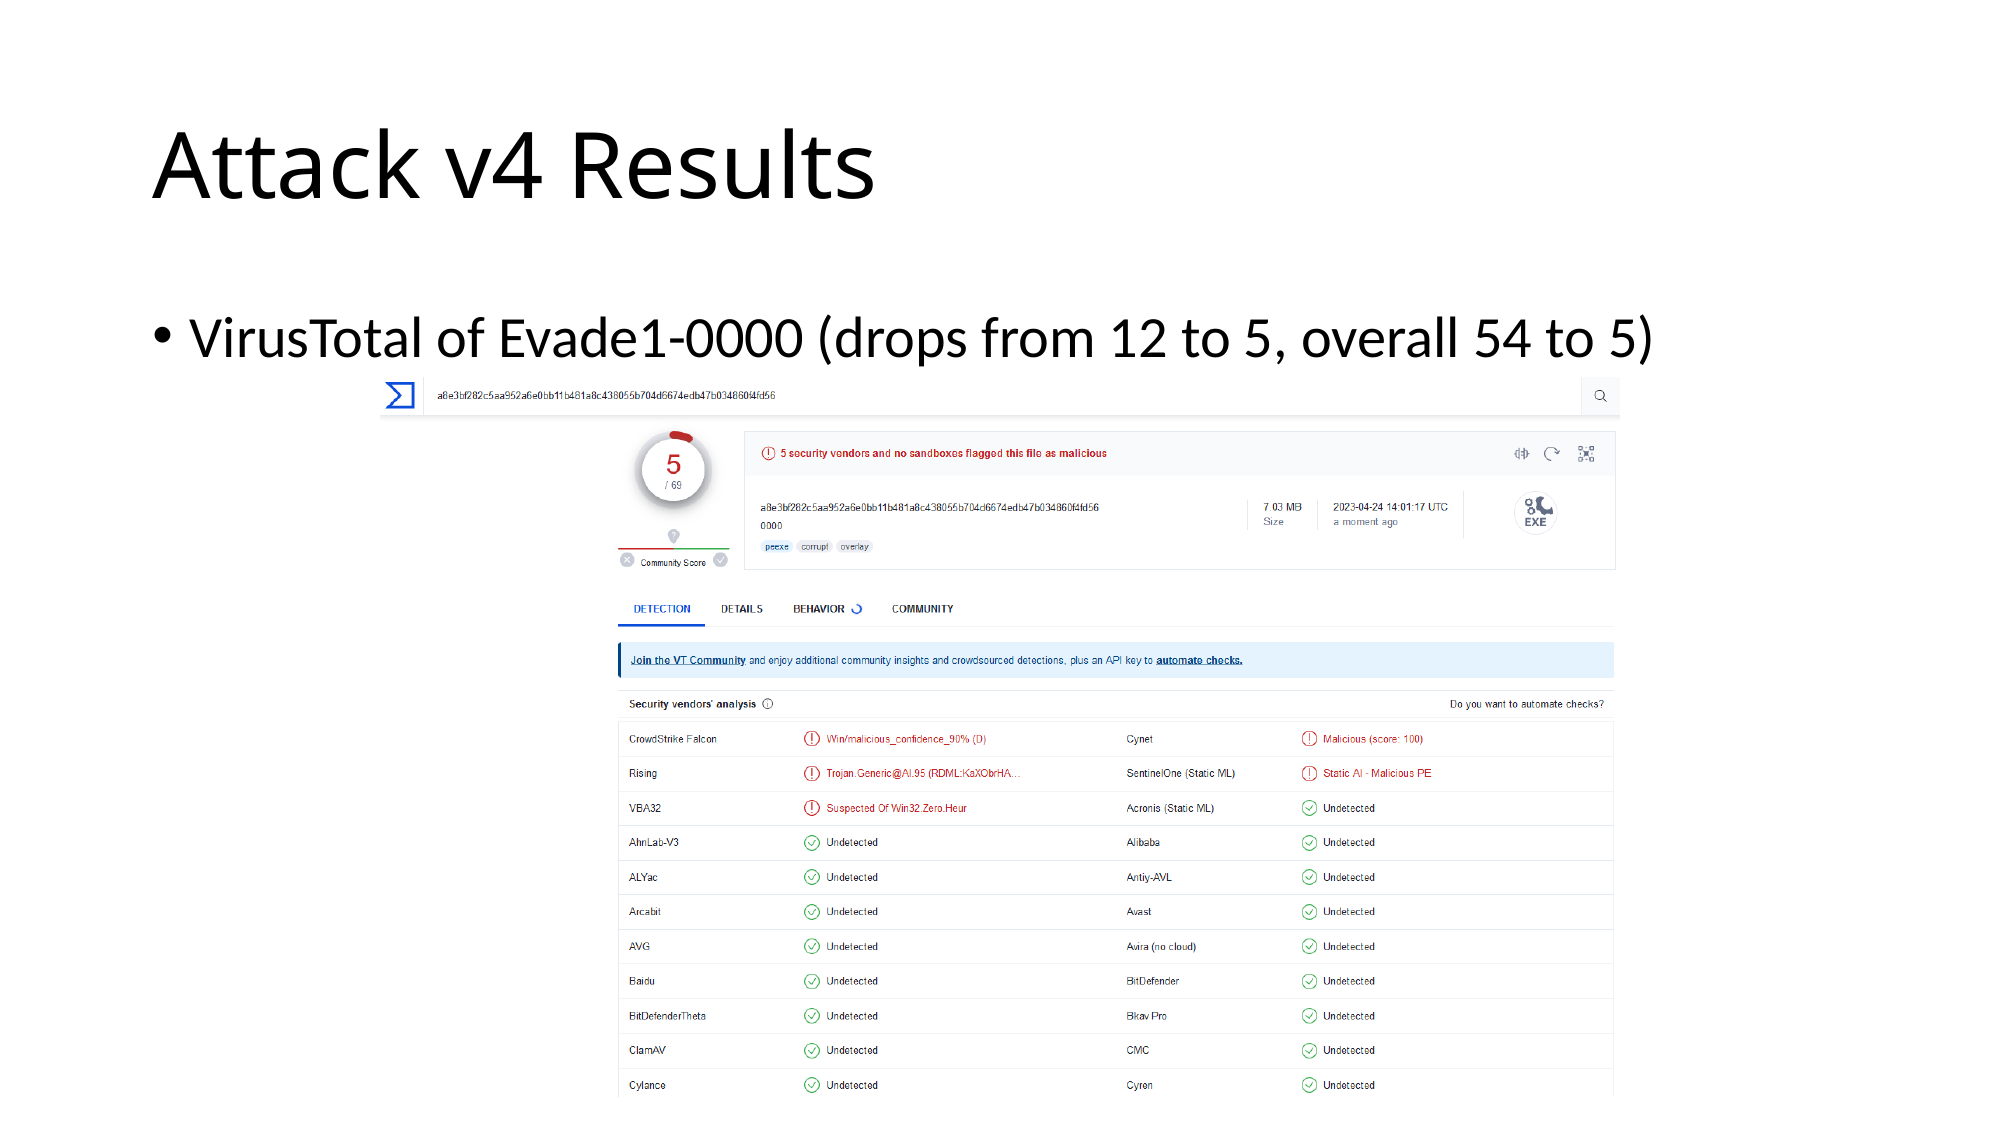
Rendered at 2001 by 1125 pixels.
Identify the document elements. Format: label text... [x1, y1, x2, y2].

picture [380, 377, 1620, 1097]
list VirusTotal of Evade1-0000 (drops from 12 to 5, overall 54 to 5) [137, 299, 1863, 1014]
title Attack v4 Results [137, 59, 1863, 278]
